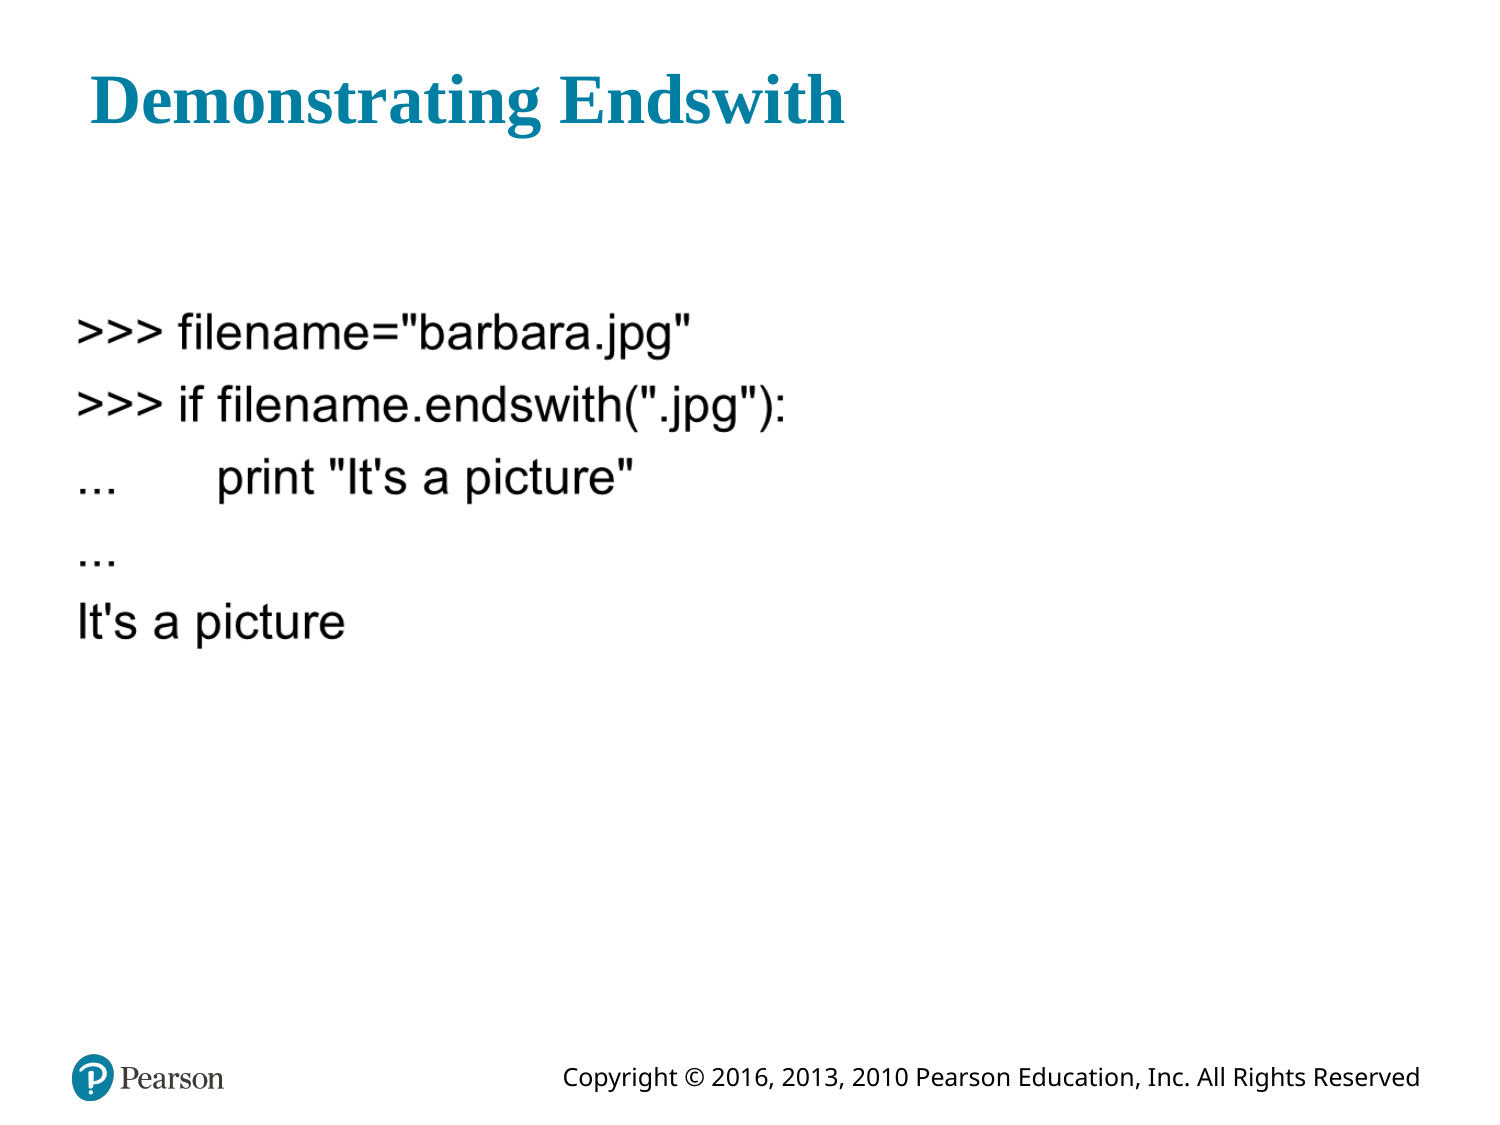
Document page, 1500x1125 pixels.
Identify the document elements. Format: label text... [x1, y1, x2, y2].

title Demonstrating Endswith [75, 37, 1425, 213]
picture [74, 304, 788, 655]
picture [72, 1054, 88, 1070]
picture [98, 1054, 224, 1101]
picture [72, 1087, 83, 1101]
picture [80, 1063, 106, 1088]
